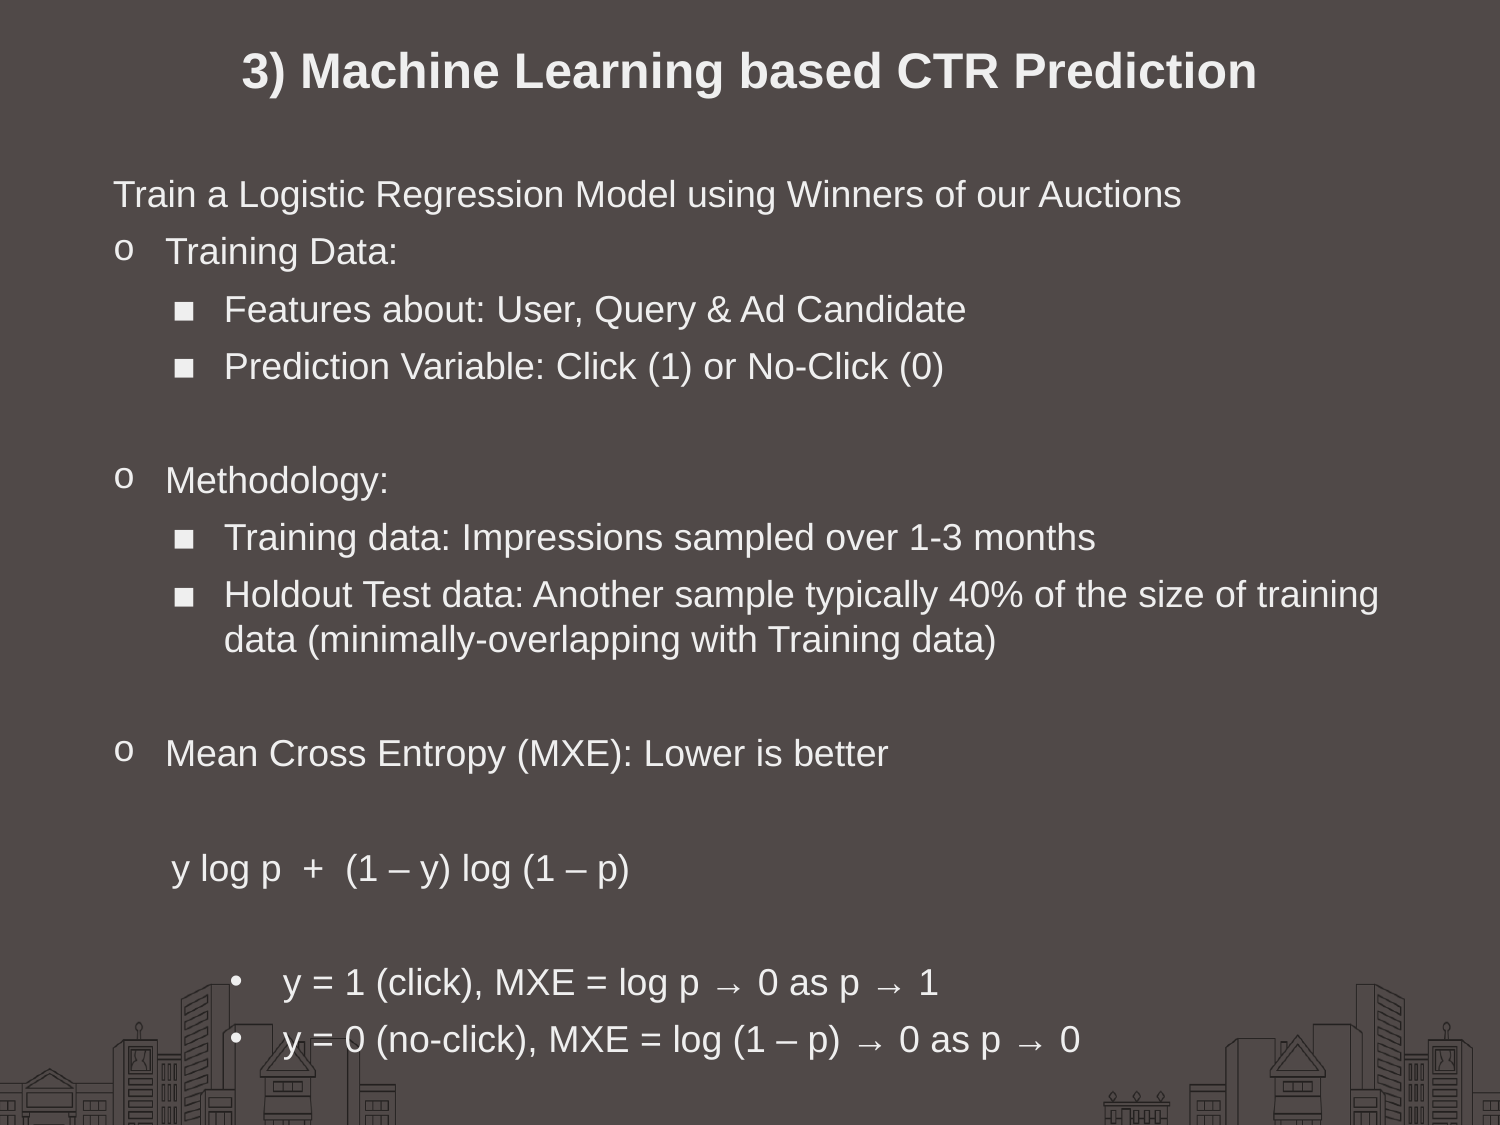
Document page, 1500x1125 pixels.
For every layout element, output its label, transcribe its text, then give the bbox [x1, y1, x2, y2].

picture [0, 0, 1500, 1125]
list Train a Logistic Regression Model using Winners of our Auctions Training Data: Features about: User, Query & Ad Candidate Prediction Variable: Click (1) or No-Click (0) Methodology: Training data: Impressions sampled over 1-3 months Holdout Test data: Another sample typically 40% of the size of training data (minimally-overlapping with Training data) Mean Cross Entropy (MXE): Lower is better y log p + (1 – y) log (1 – p) y = 1 (click), MXE = log p → 0 as p → 1 y = 0 (no-click), MXE = log (1 – p) → 0 as p → 0 [75, 98, 1425, 1005]
title 3) Machine Learning based CTR Prediction [75, 0, 1425, 98]
